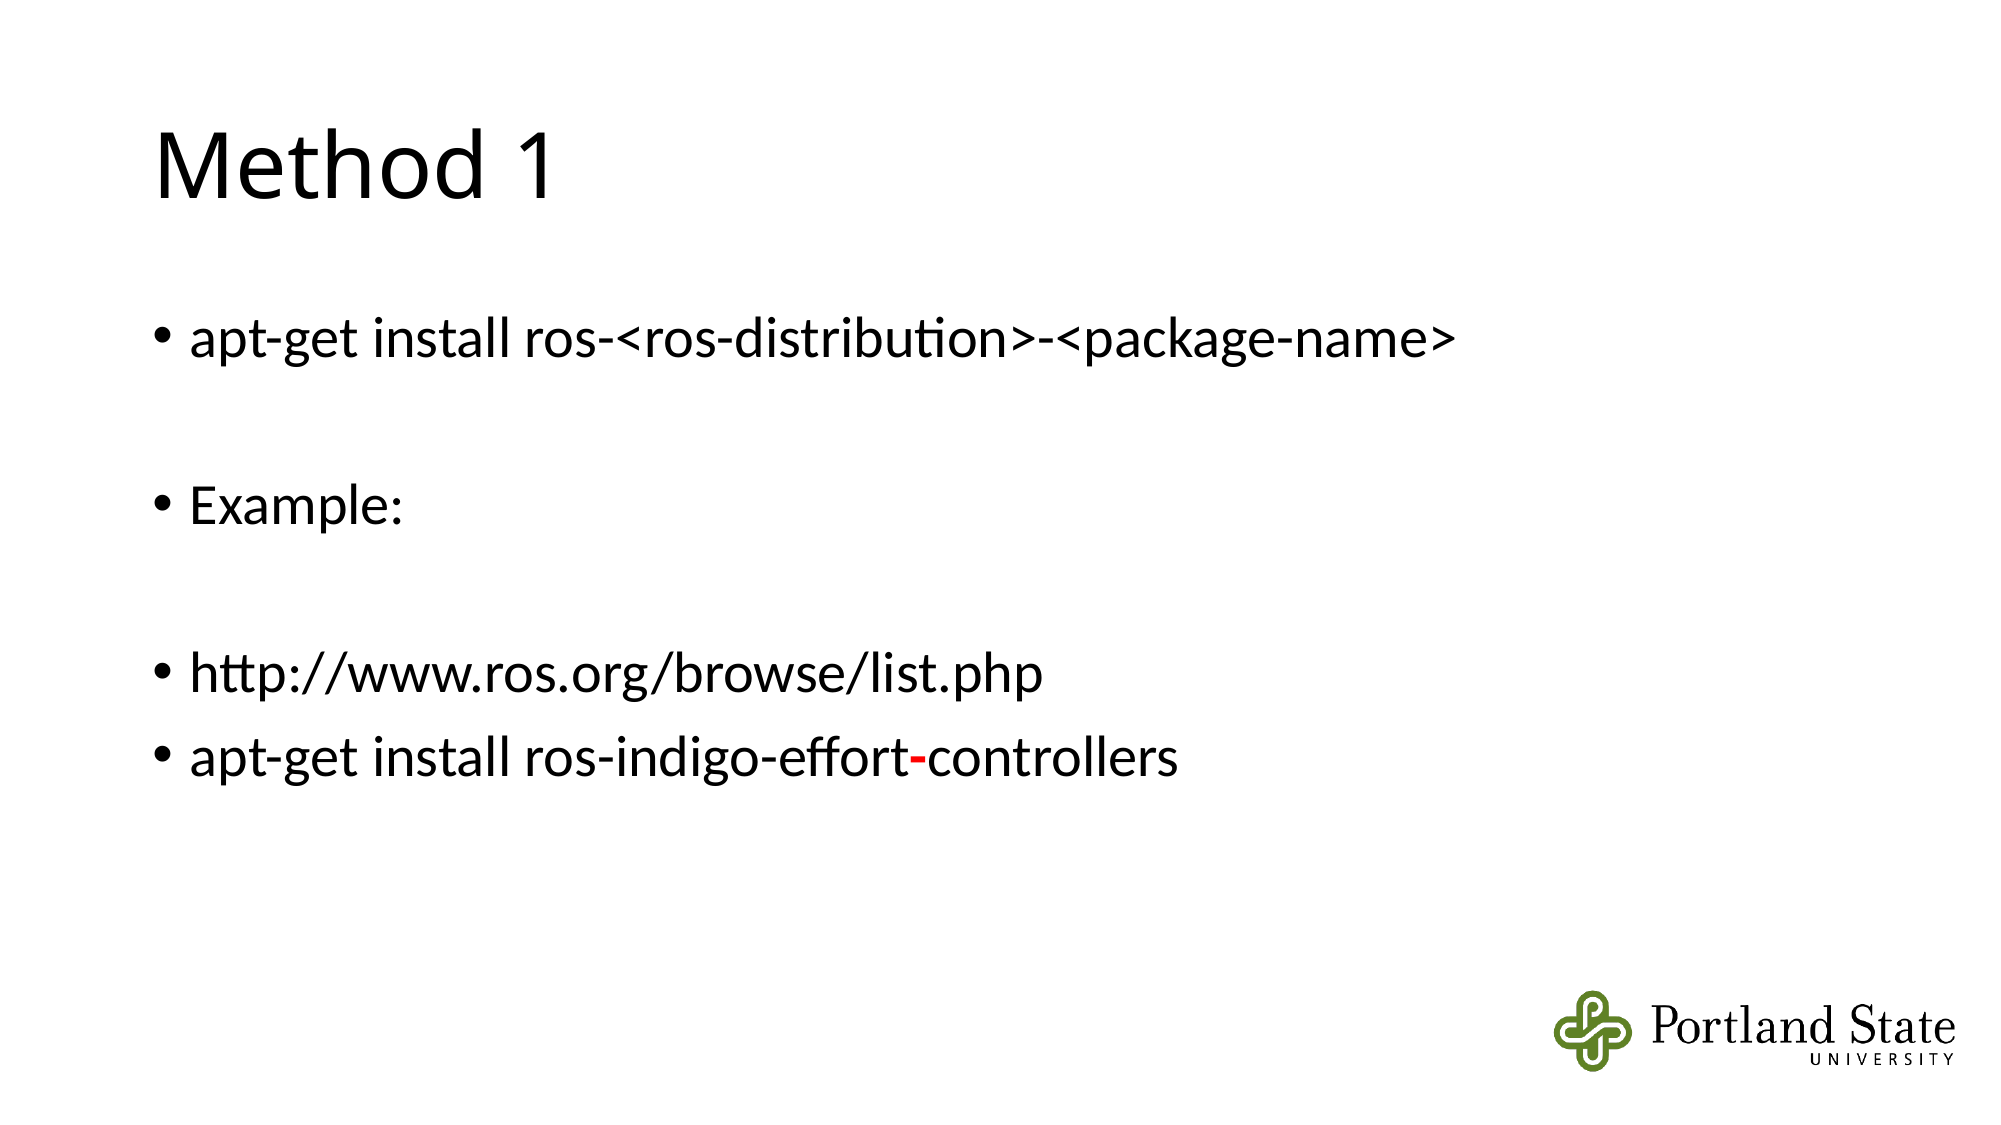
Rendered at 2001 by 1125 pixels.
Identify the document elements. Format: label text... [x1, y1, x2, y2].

list apt-get install ros-<ros-distribution>-<package-name> Example: http://www.ros.org/browse/list.php apt-get install ros-indigo-effort-controllers [137, 299, 1863, 1014]
title Method 1 [137, 59, 1863, 278]
picture [1538, 972, 1970, 1089]
